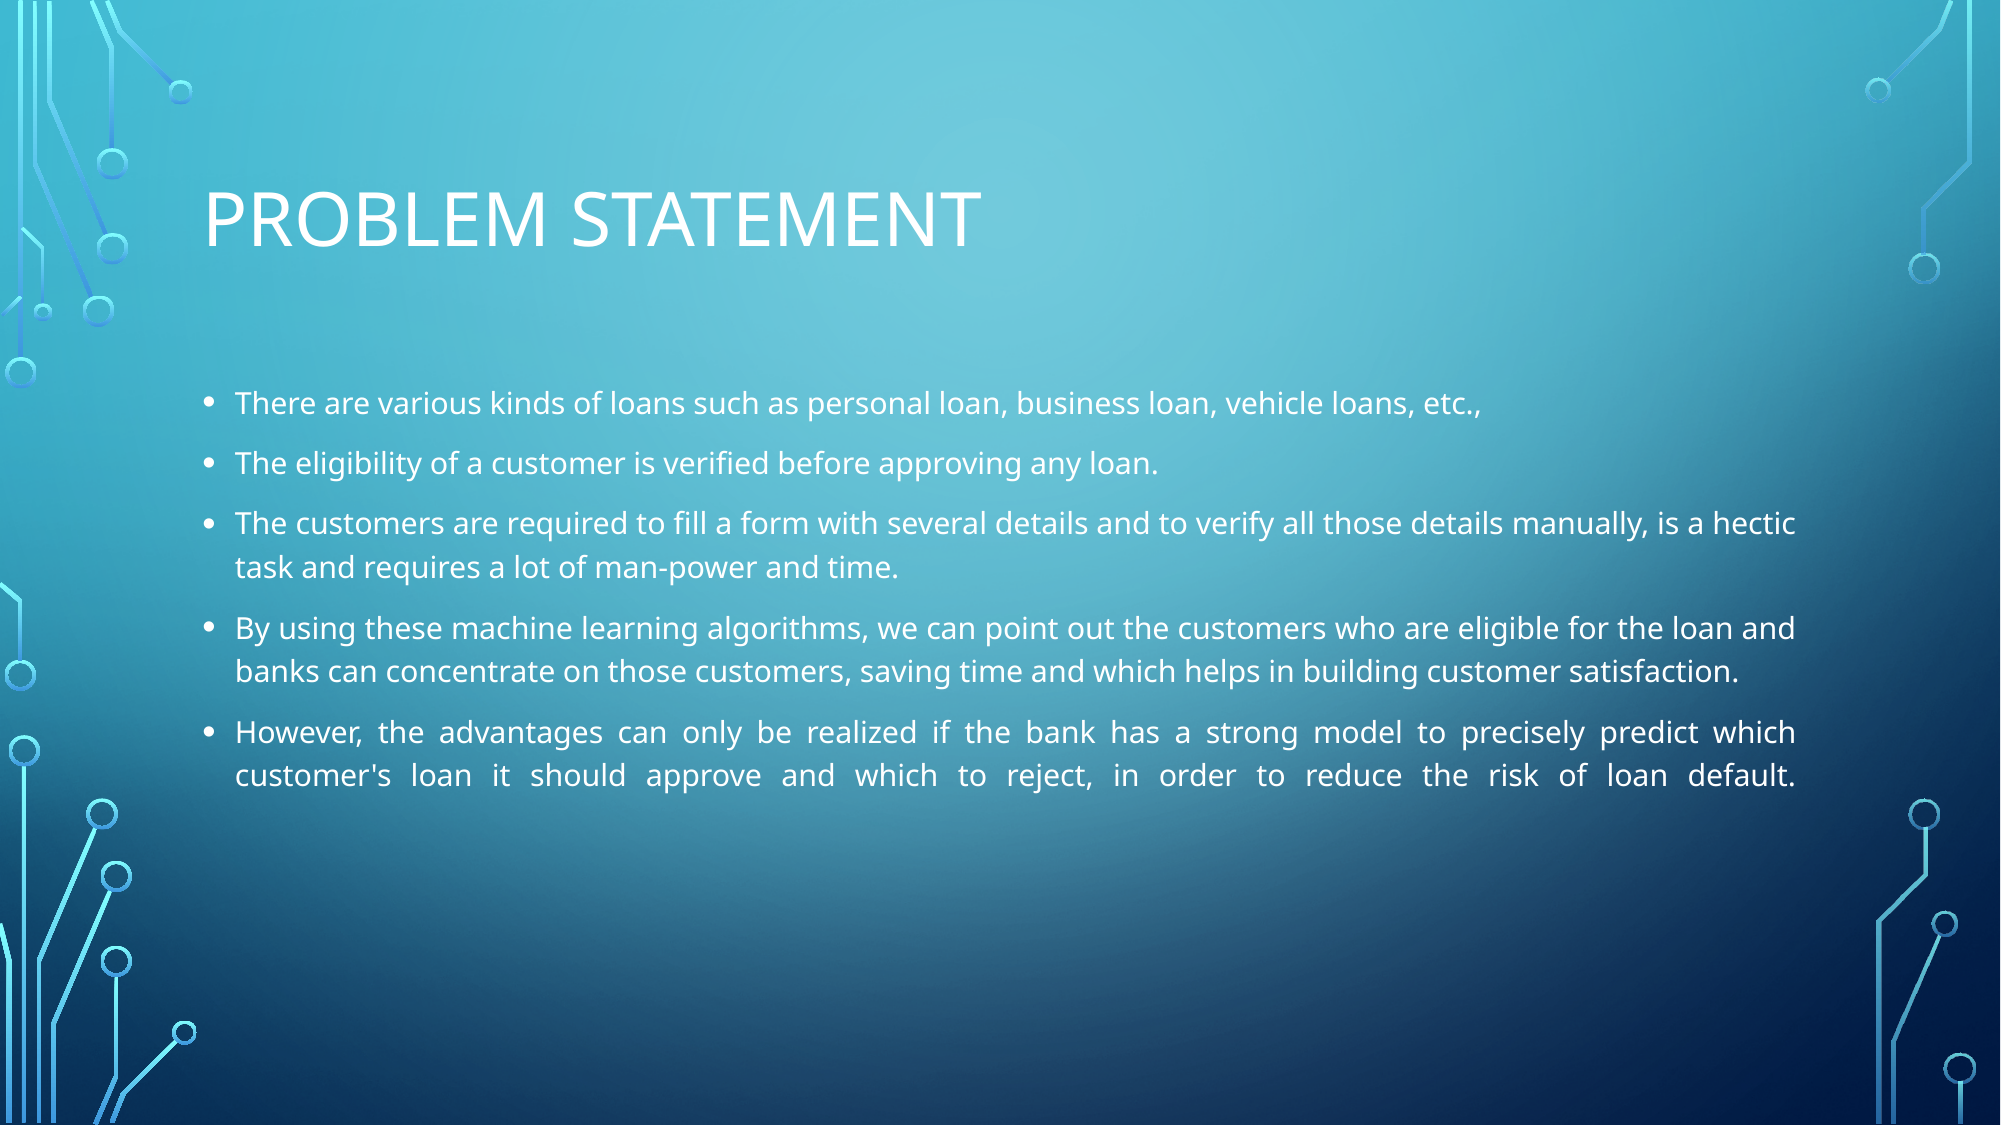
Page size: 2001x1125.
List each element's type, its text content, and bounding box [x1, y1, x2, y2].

title PROBLEM STATEMENT [187, 101, 1813, 344]
list There are various kinds of loans such as personal loan, business loan, vehicle loans, etc., The eligibility of a customer is verified before approving any loan. The customers are required to fill a form with several details and to verify all those details manually, is a hectic task and requires a lot of man-power and time. By using these machine learning algorithms, we can point out the customers who are eligible for the loan and banks can concentrate on those customers, saving time and which helps in building customer satisfaction. However, the advantages can only be realized if the bank has a strong model to precisely predict which customer's loan it should approve and which to reject, in order to reduce the risk of loan default. [187, 369, 1813, 950]
